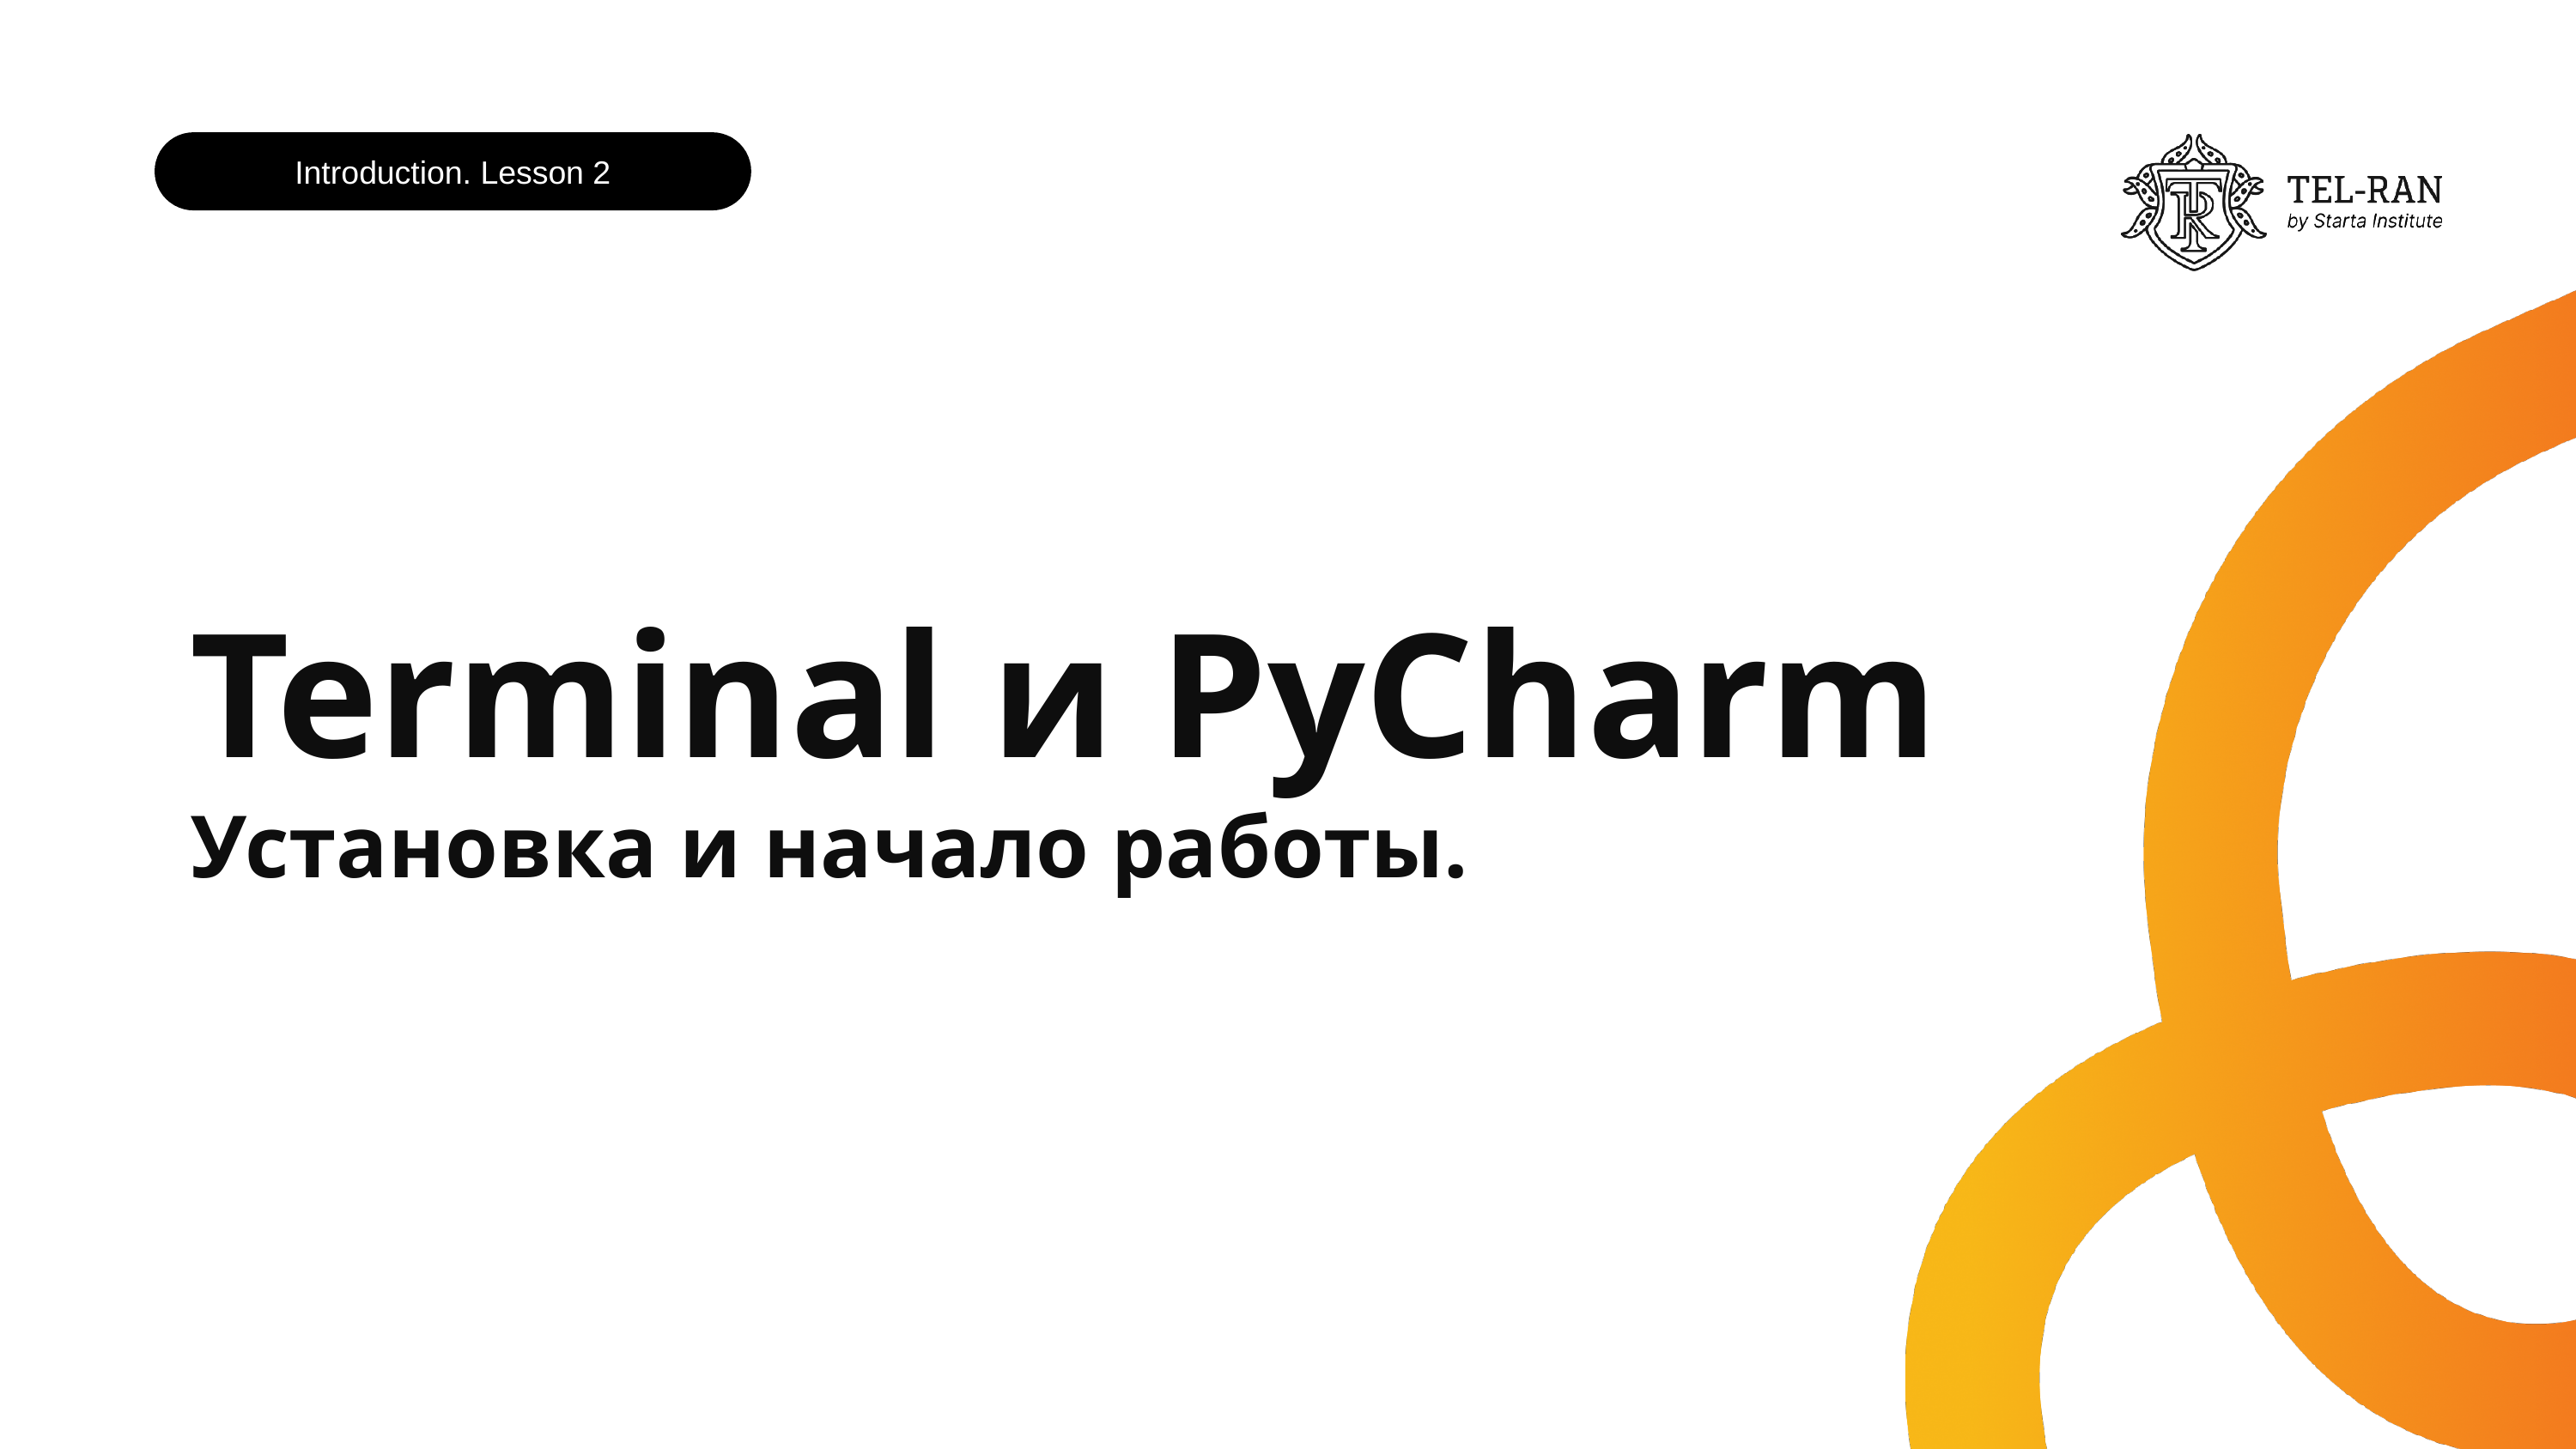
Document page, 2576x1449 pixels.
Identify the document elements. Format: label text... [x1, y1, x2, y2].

title Terminal и PyCharm Установка и начало работы. [177, 579, 1510, 989]
picture [1516, 0, 2576, 1449]
text_box Introduction. Lesson 2 [155, 132, 751, 211]
